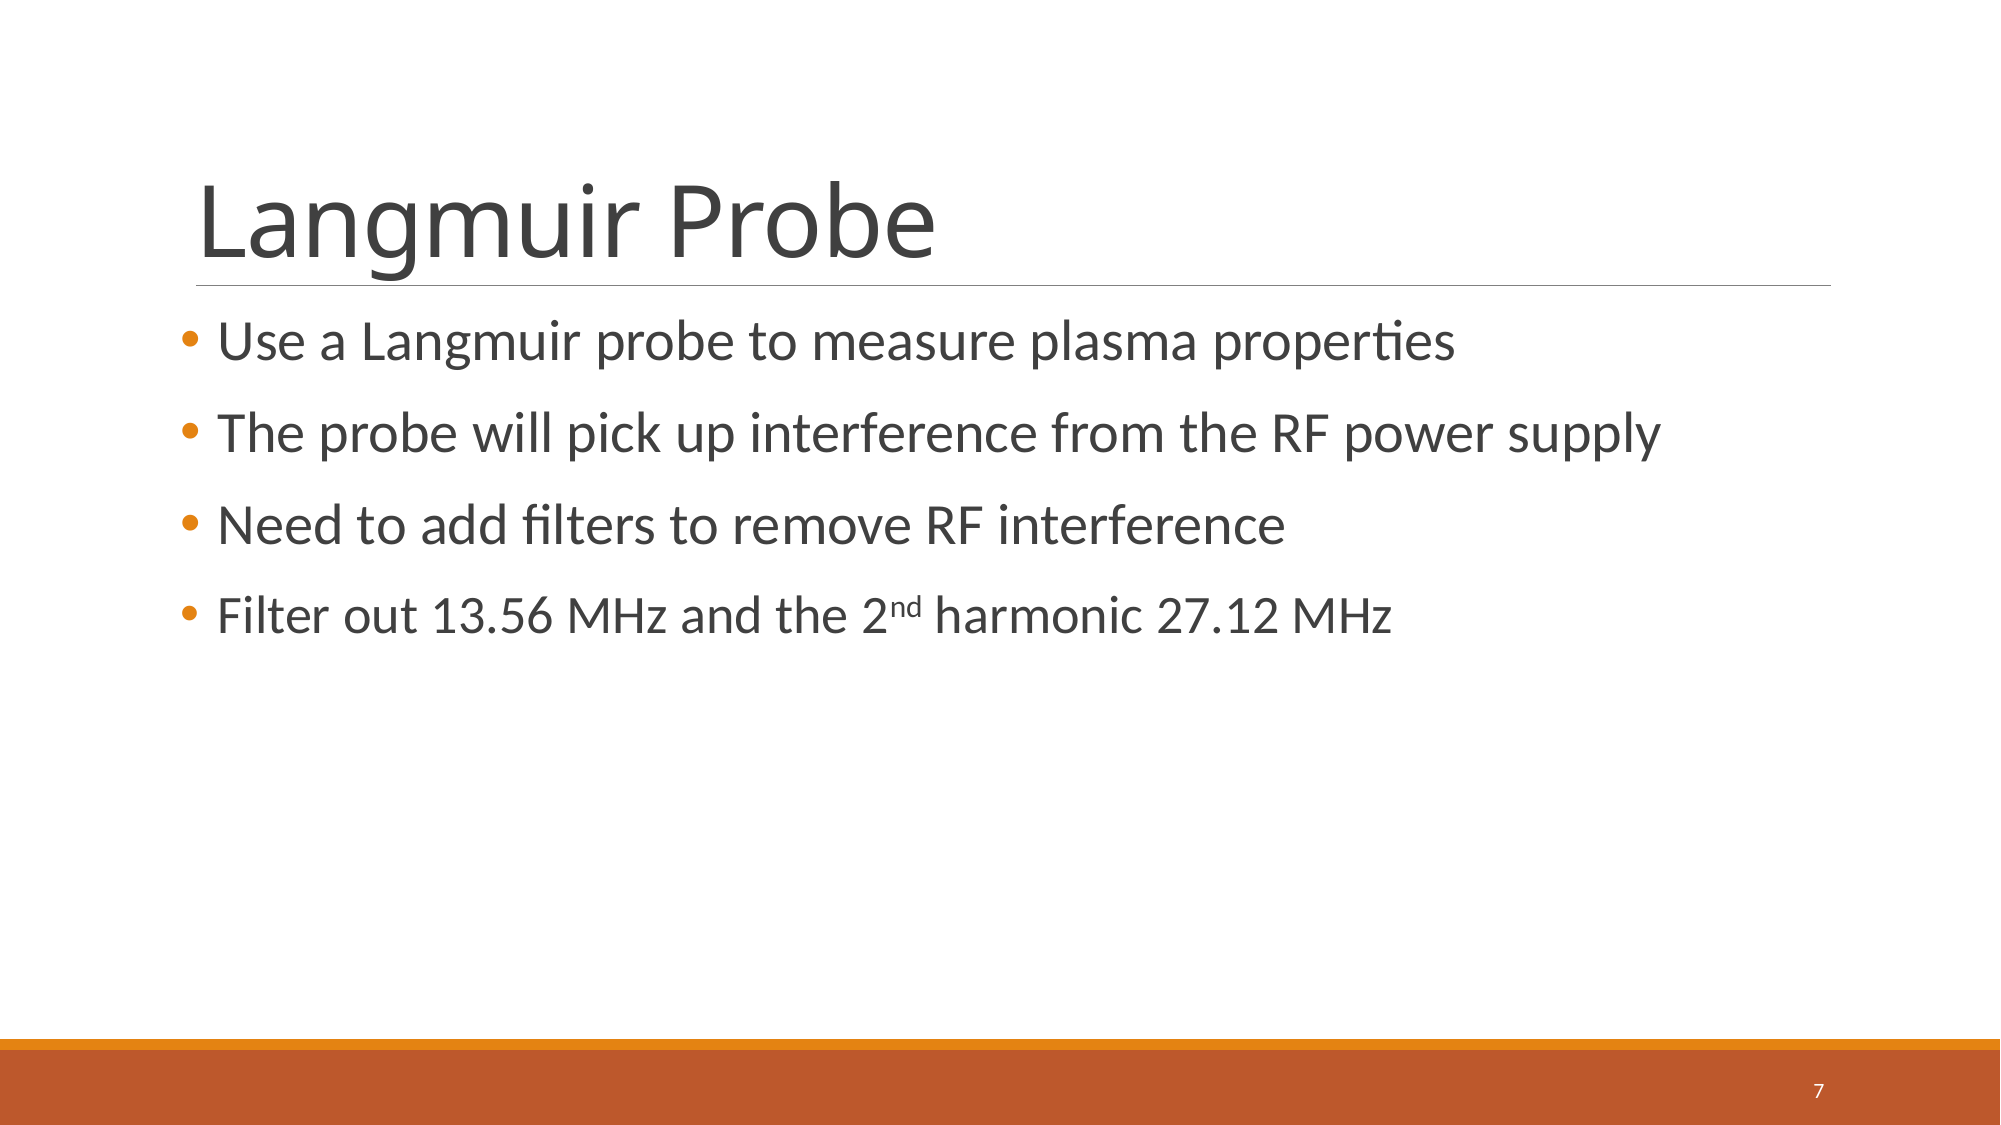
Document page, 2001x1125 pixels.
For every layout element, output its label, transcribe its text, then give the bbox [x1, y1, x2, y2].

title Langmuir Probe [180, 47, 1830, 285]
slide_number 7 [1624, 1059, 1840, 1120]
list Use a Langmuir probe to measure plasma properties The probe will pick up interference from the RF power supply Need to add filters to remove RF interference Filter out 13.56 MHz and the 2nd harmonic 27.12 MHz [180, 302, 1830, 963]
